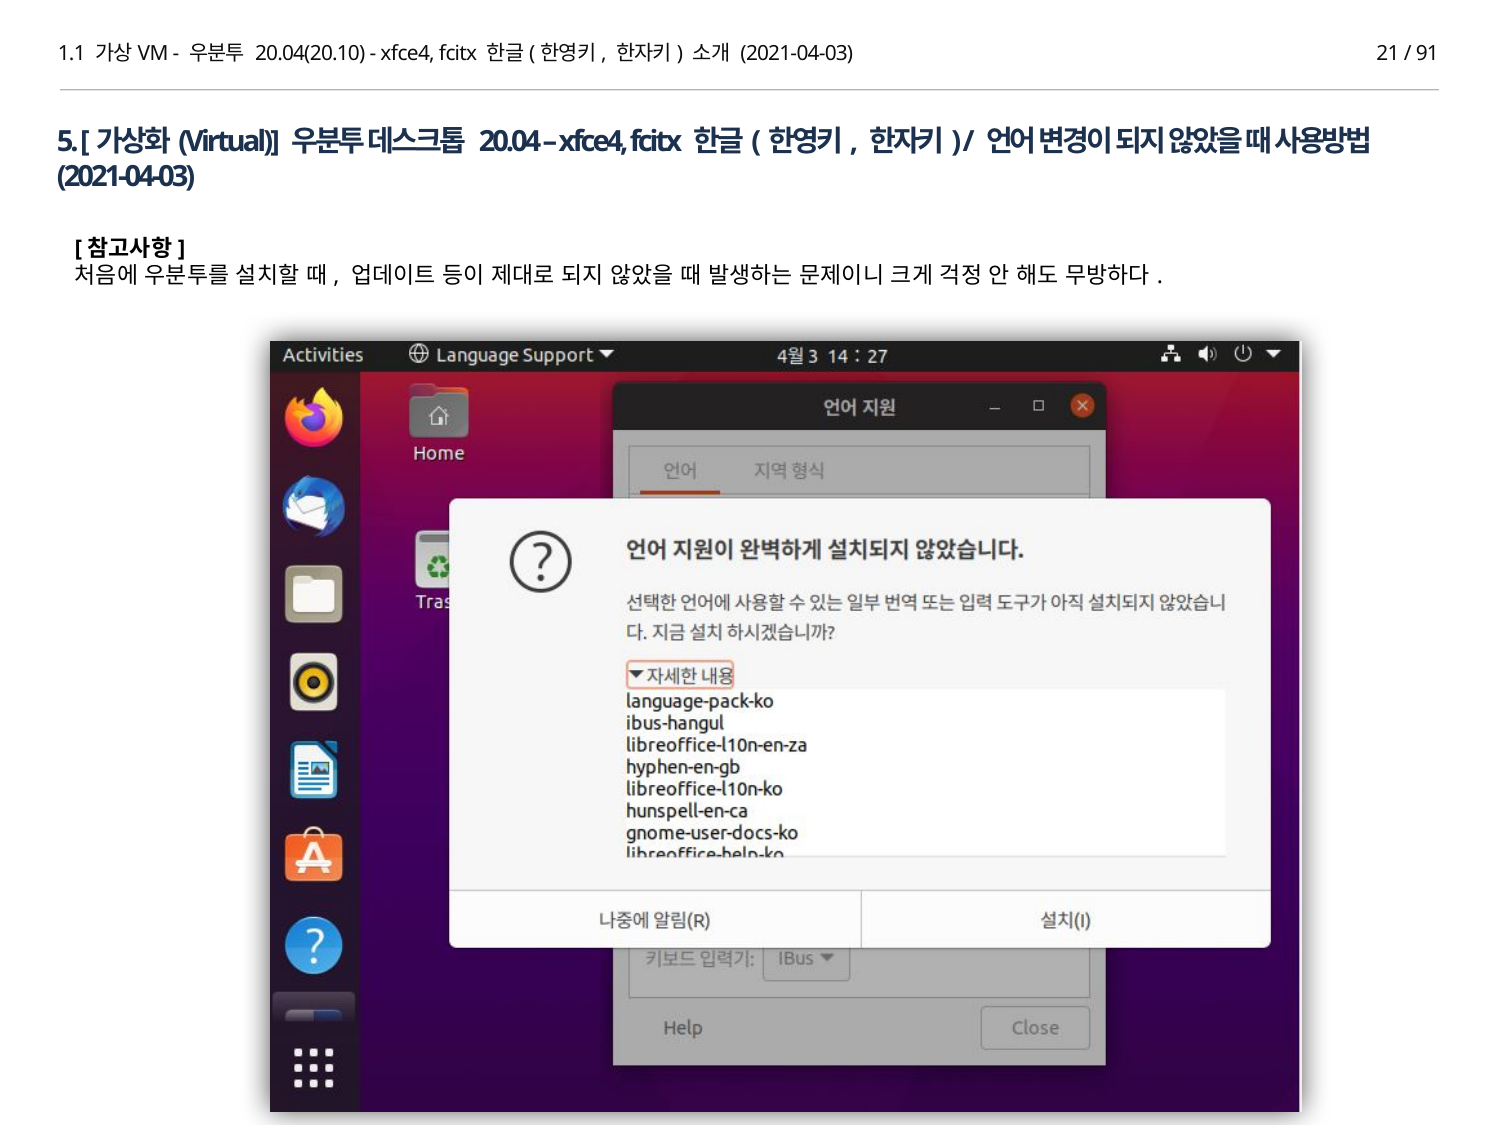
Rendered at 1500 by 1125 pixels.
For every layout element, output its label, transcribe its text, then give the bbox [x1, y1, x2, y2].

text_box [참고사항] 처음에 우분투를 설치할 때, 업데이트 등이 제대로 되지 않았을 때 발생하는 문제이니 크게 걱정 안 해도 무방하다. [59, 192, 1450, 330]
picture [270, 341, 1303, 1112]
text_box 5. [가상화(Virtual)] 우분투 데스크톱 20.04 – xfce4, fcitx 한글(한영키, 한자키) / 언어 변경이 되지 않았을 때 사용방법 (2021-04-03) [42, 114, 1439, 211]
text_box 21 / 91 [1193, 31, 1454, 75]
text_box 1.1 가상VM - 우분투 20.04(20.10) - xfce4, fcitx 한글(한영키, 한자키) 소개 (2021-04-03) [43, 32, 1193, 72]
